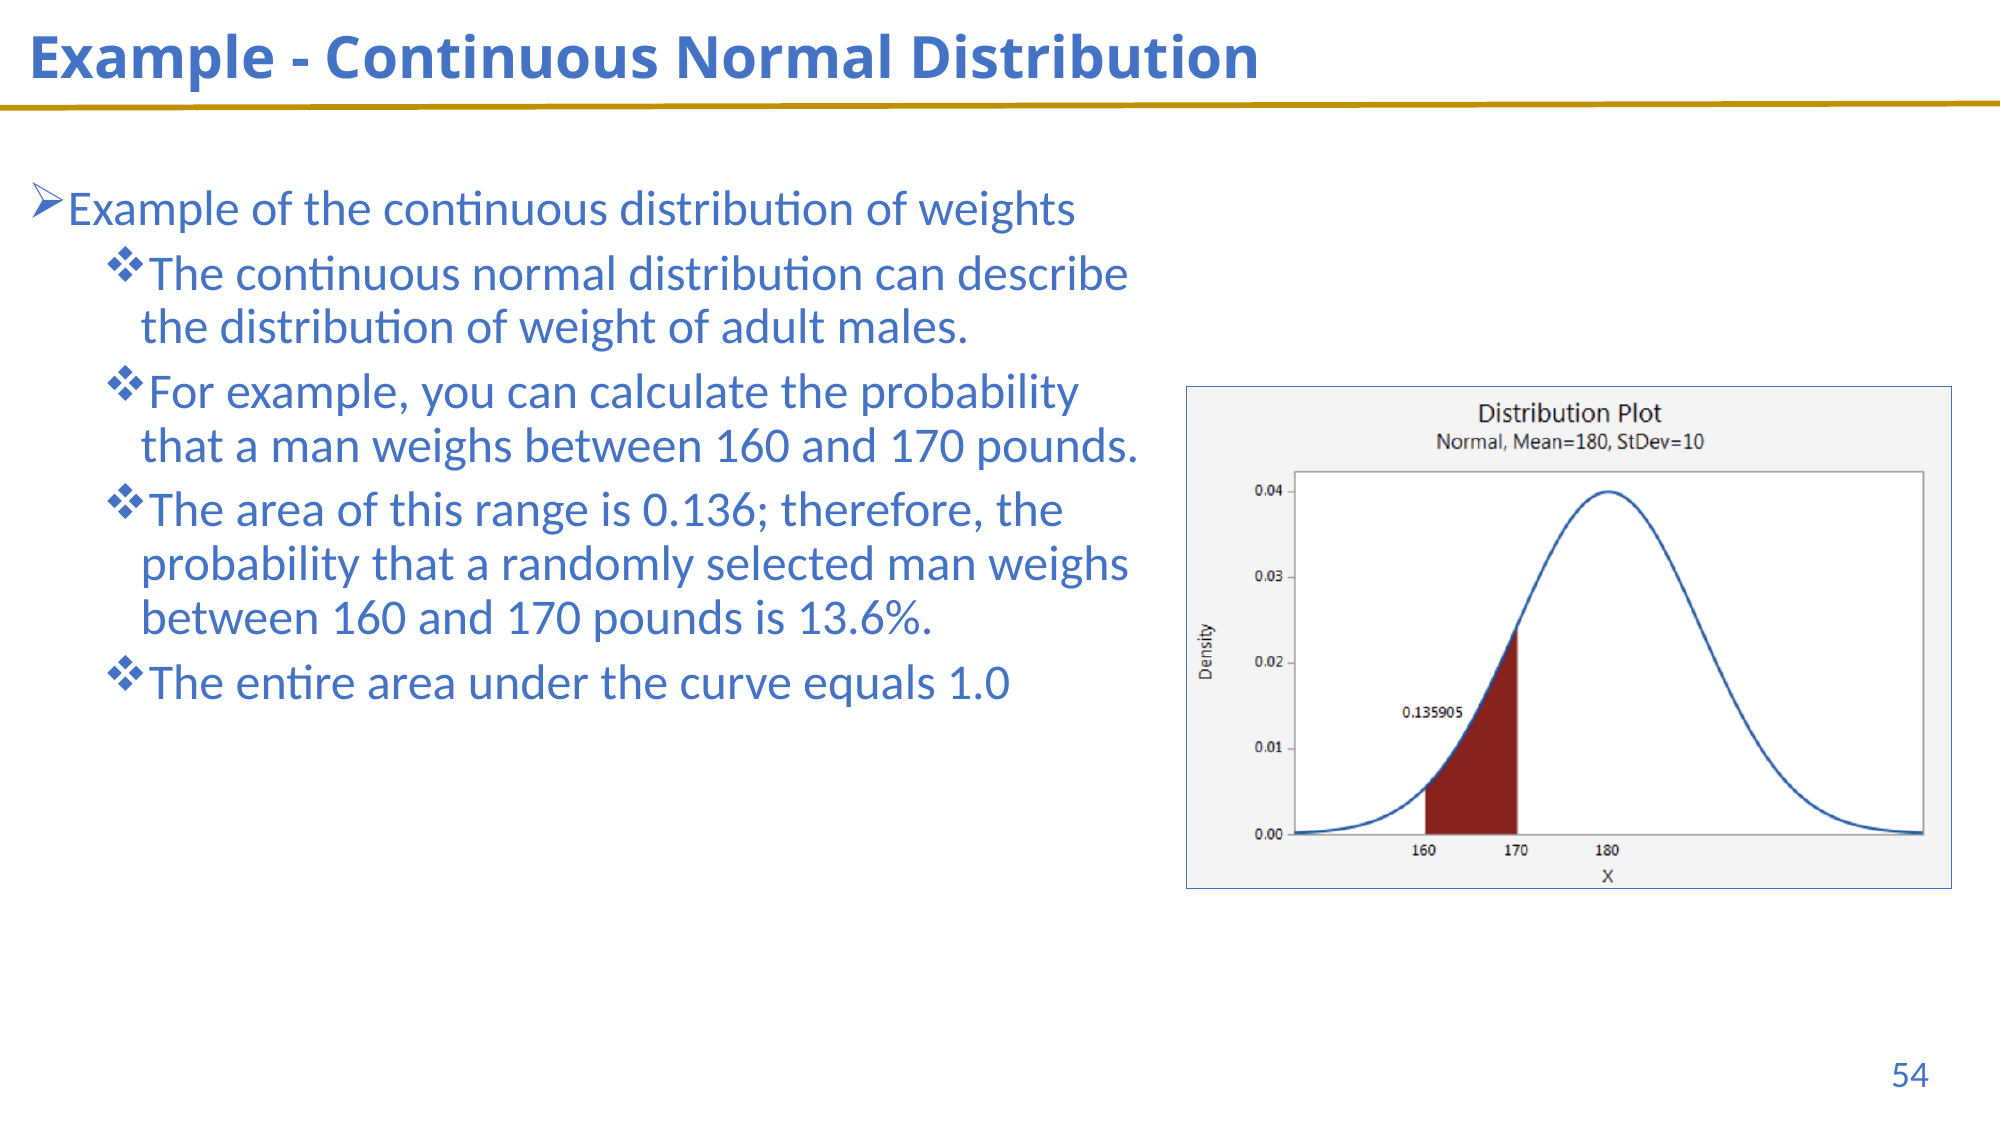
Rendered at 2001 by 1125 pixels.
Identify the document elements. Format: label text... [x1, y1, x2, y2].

slide_number 54 [1493, 1042, 1944, 1103]
title Example - Continuous Normal Distribution [13, 0, 1739, 120]
picture [1186, 386, 1952, 889]
